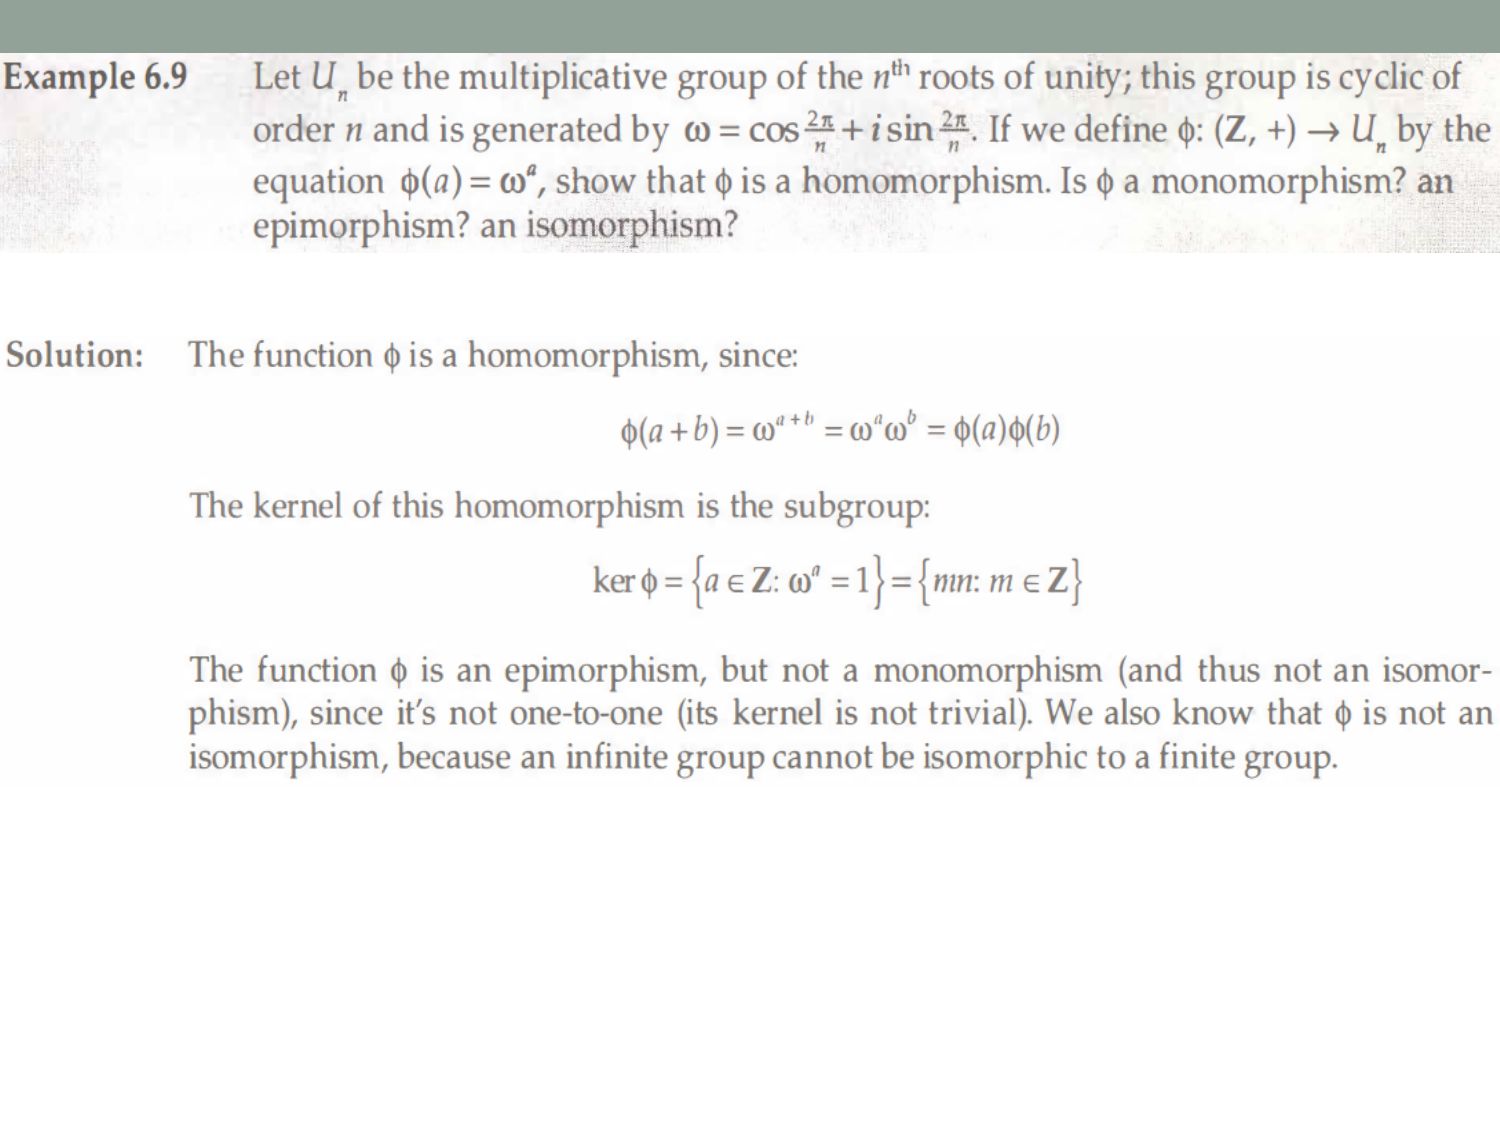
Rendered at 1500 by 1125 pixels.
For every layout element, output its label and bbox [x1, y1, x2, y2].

picture [0, 335, 1500, 786]
picture [0, 53, 1500, 253]
